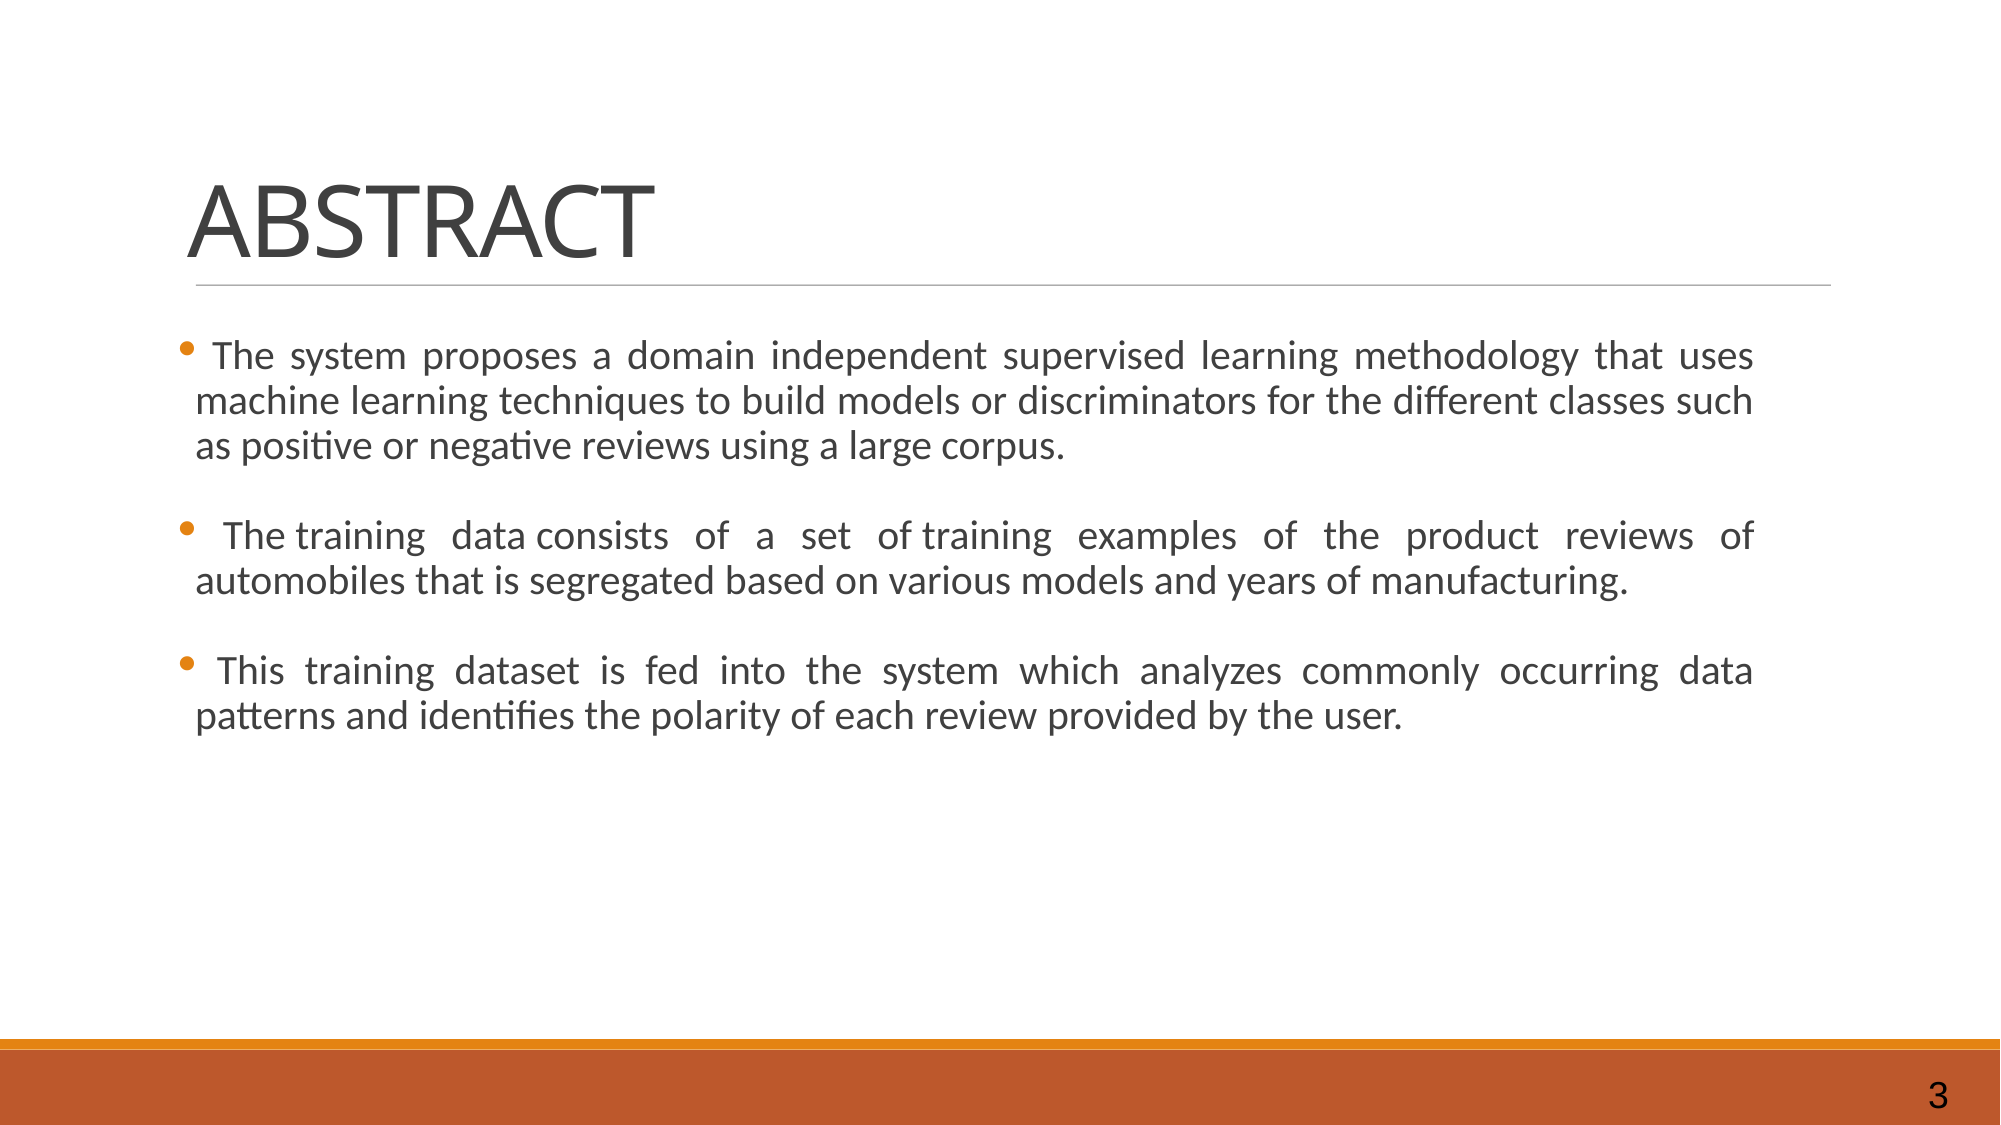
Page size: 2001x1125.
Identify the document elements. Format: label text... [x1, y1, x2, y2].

text_box The system proposes a domain independent supervised learning methodology that uses machine learning techniques to build models or discriminators for the different classes such as positive or negative reviews using a large corpus. The training data consists of a set of training examples of the product reviews of automobiles that is segregated based on various models and years of manufacturing. This training dataset is fed into the system which analyzes commonly occurring data patterns and identifies the polarity of each review provided by the user. [180, 333, 1755, 878]
text_box 3 [1913, 1063, 2000, 1125]
text_box ABSTRACT [180, 47, 1830, 285]
